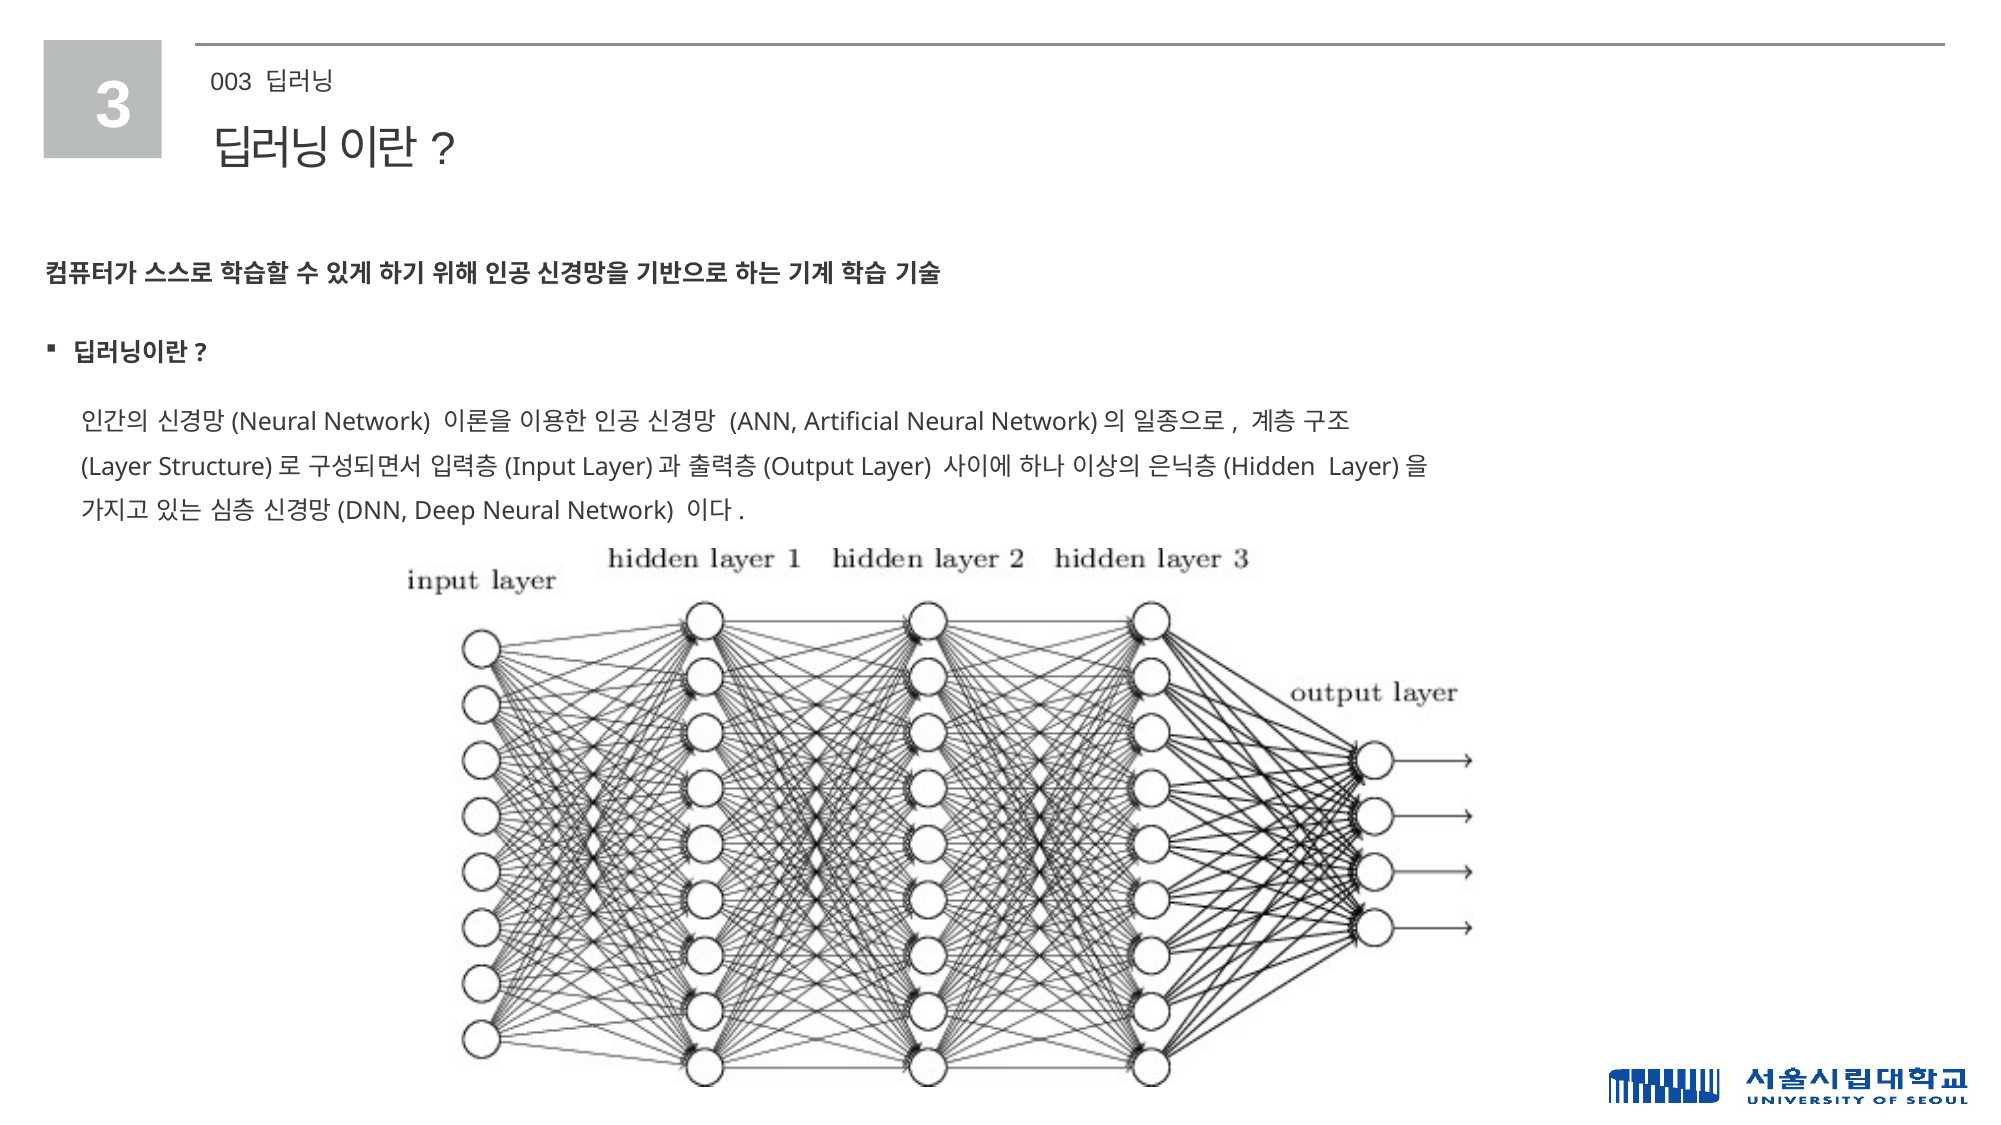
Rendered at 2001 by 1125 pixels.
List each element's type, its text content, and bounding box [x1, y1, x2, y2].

text_box [42, 39, 163, 159]
text_box [407, 548, 1474, 1087]
text_box 컴퓨터가 스스로 학습할 수 있게 하기 위해 인공 신경망을 기반으로 하는 기계 학습 기술 딥러닝이란? 인간의 신경망(Neural Network) 이론을 이용한 인공 신경망 (ANN, Artificial Neural Network)의 일종으로, 계층 구조 (Layer Structure)로 구성되면서 입력층(Input Layer)과 출력층(Output Layer) 사이에 하나 이상의 은닉층(Hidden Layer)을 가지고 있는 심층 신경망(DNN, Deep Neural Network) 이다. [43, 255, 1430, 526]
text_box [194, 57, 474, 176]
text_box 3 [80, 52, 123, 148]
picture [1576, 1048, 2000, 1125]
